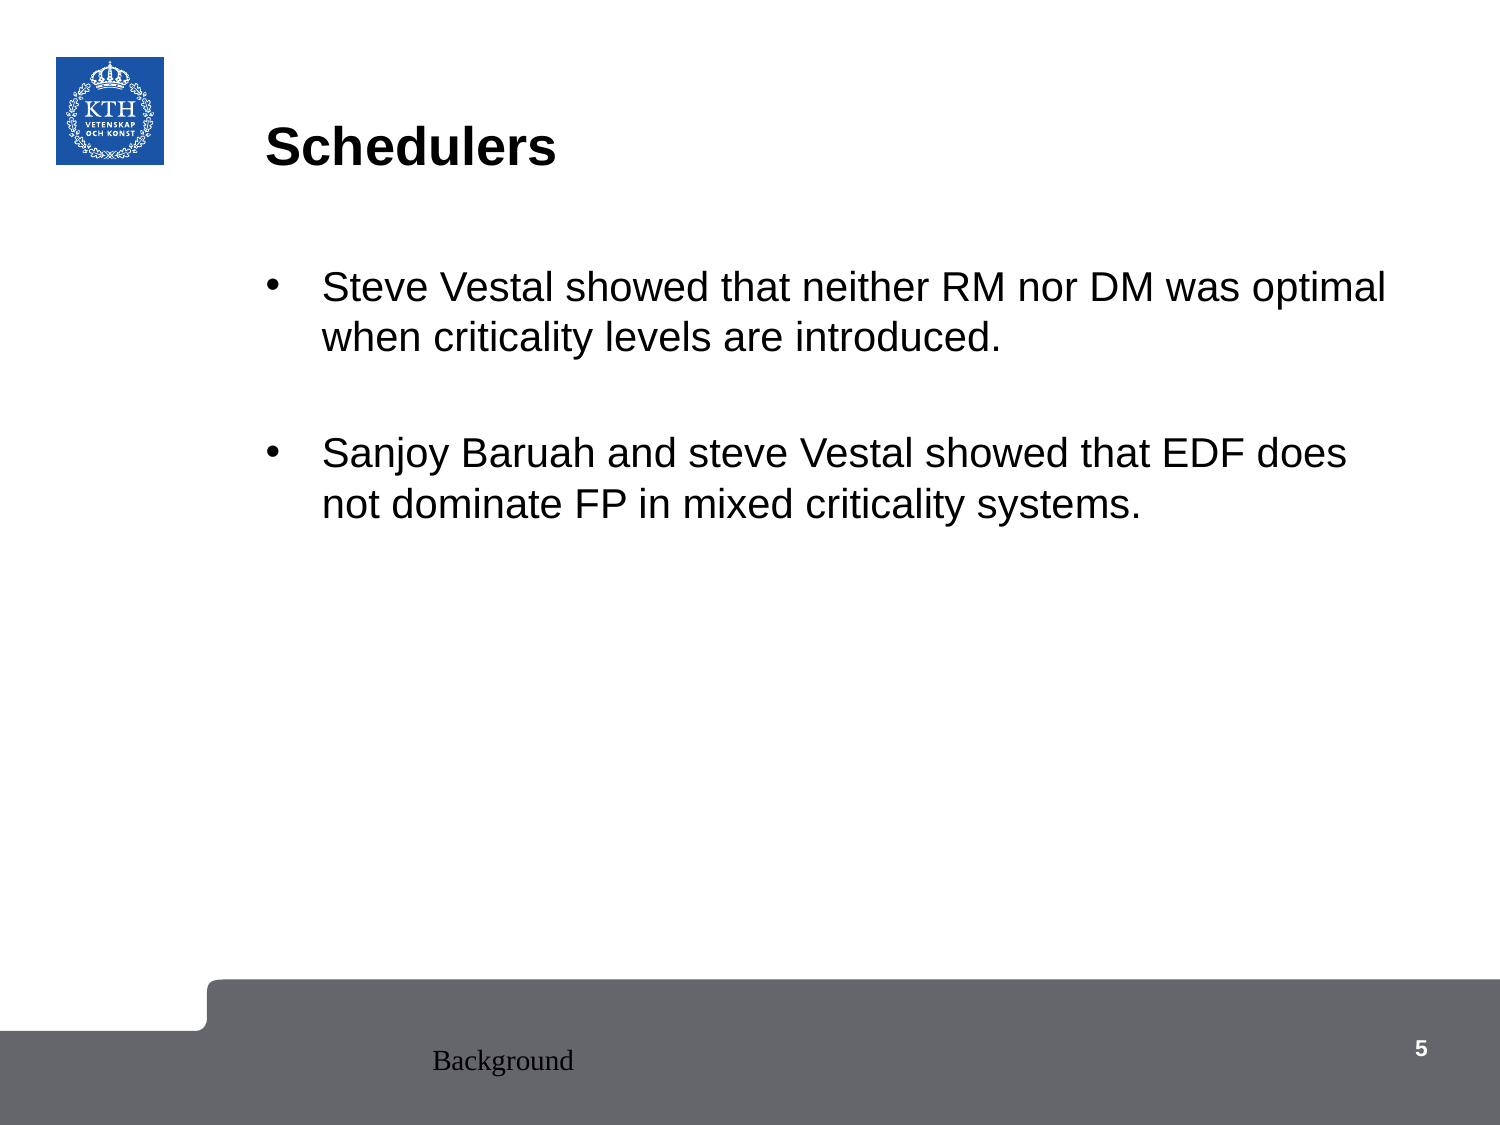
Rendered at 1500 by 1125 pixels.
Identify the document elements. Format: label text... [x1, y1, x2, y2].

list Steve Vestal showed that neither RM nor DM was optimal when criticality levels are introduced. Sanjoy Baruah and steve Vestal showed that EDF does not dominate FP in mixed criticality systems. [265, 259, 1404, 929]
footer Background [265, 1040, 741, 1101]
slide_number 5 [1340, 1033, 1428, 1094]
title Schedulers [265, 66, 1404, 176]
